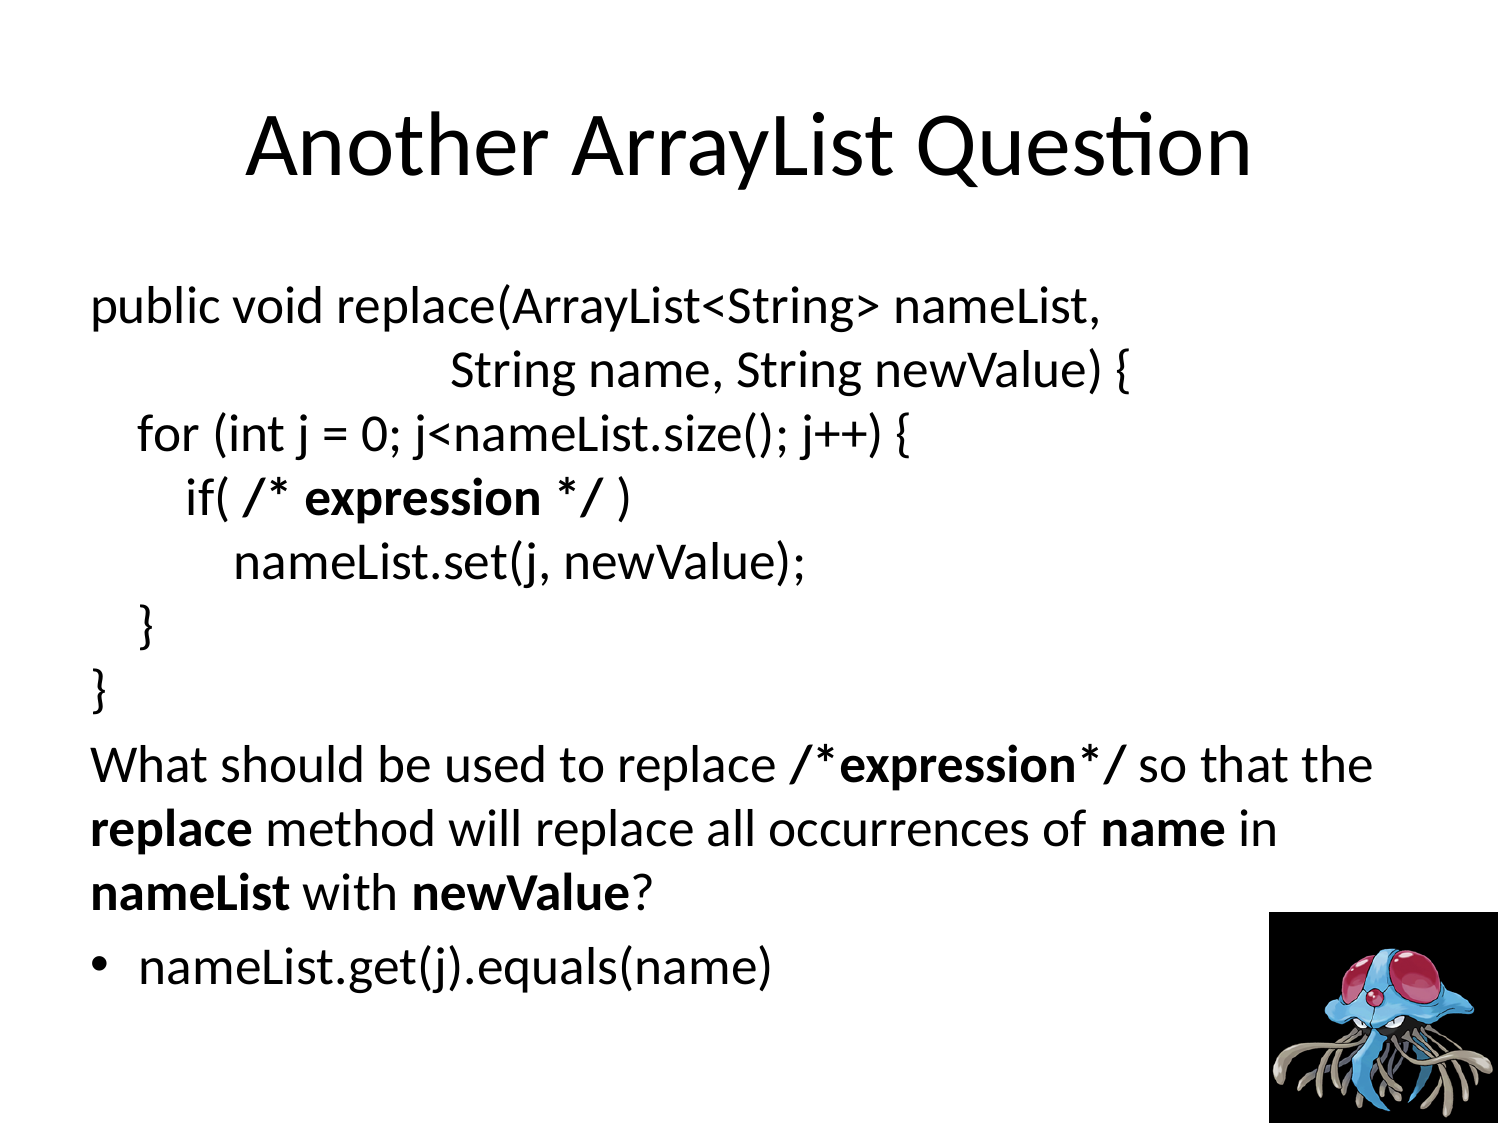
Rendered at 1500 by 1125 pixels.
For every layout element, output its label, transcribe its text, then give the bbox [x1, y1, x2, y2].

title Another ArrayList Question [75, 45, 1425, 233]
list public void replace(ArrayList<String> nameList, String name, String newValue) { for (int j = 0; j<nameList.size(); j++) { if( /* expression */ ) nameList.set(j, newValue); } } What should be used to replace /*expression*/ so that the replace method will replace all occurrences of name in nameList with newValue? nameList.get(j).equals(name) [75, 262, 1425, 1005]
picture [1269, 912, 1498, 1123]
